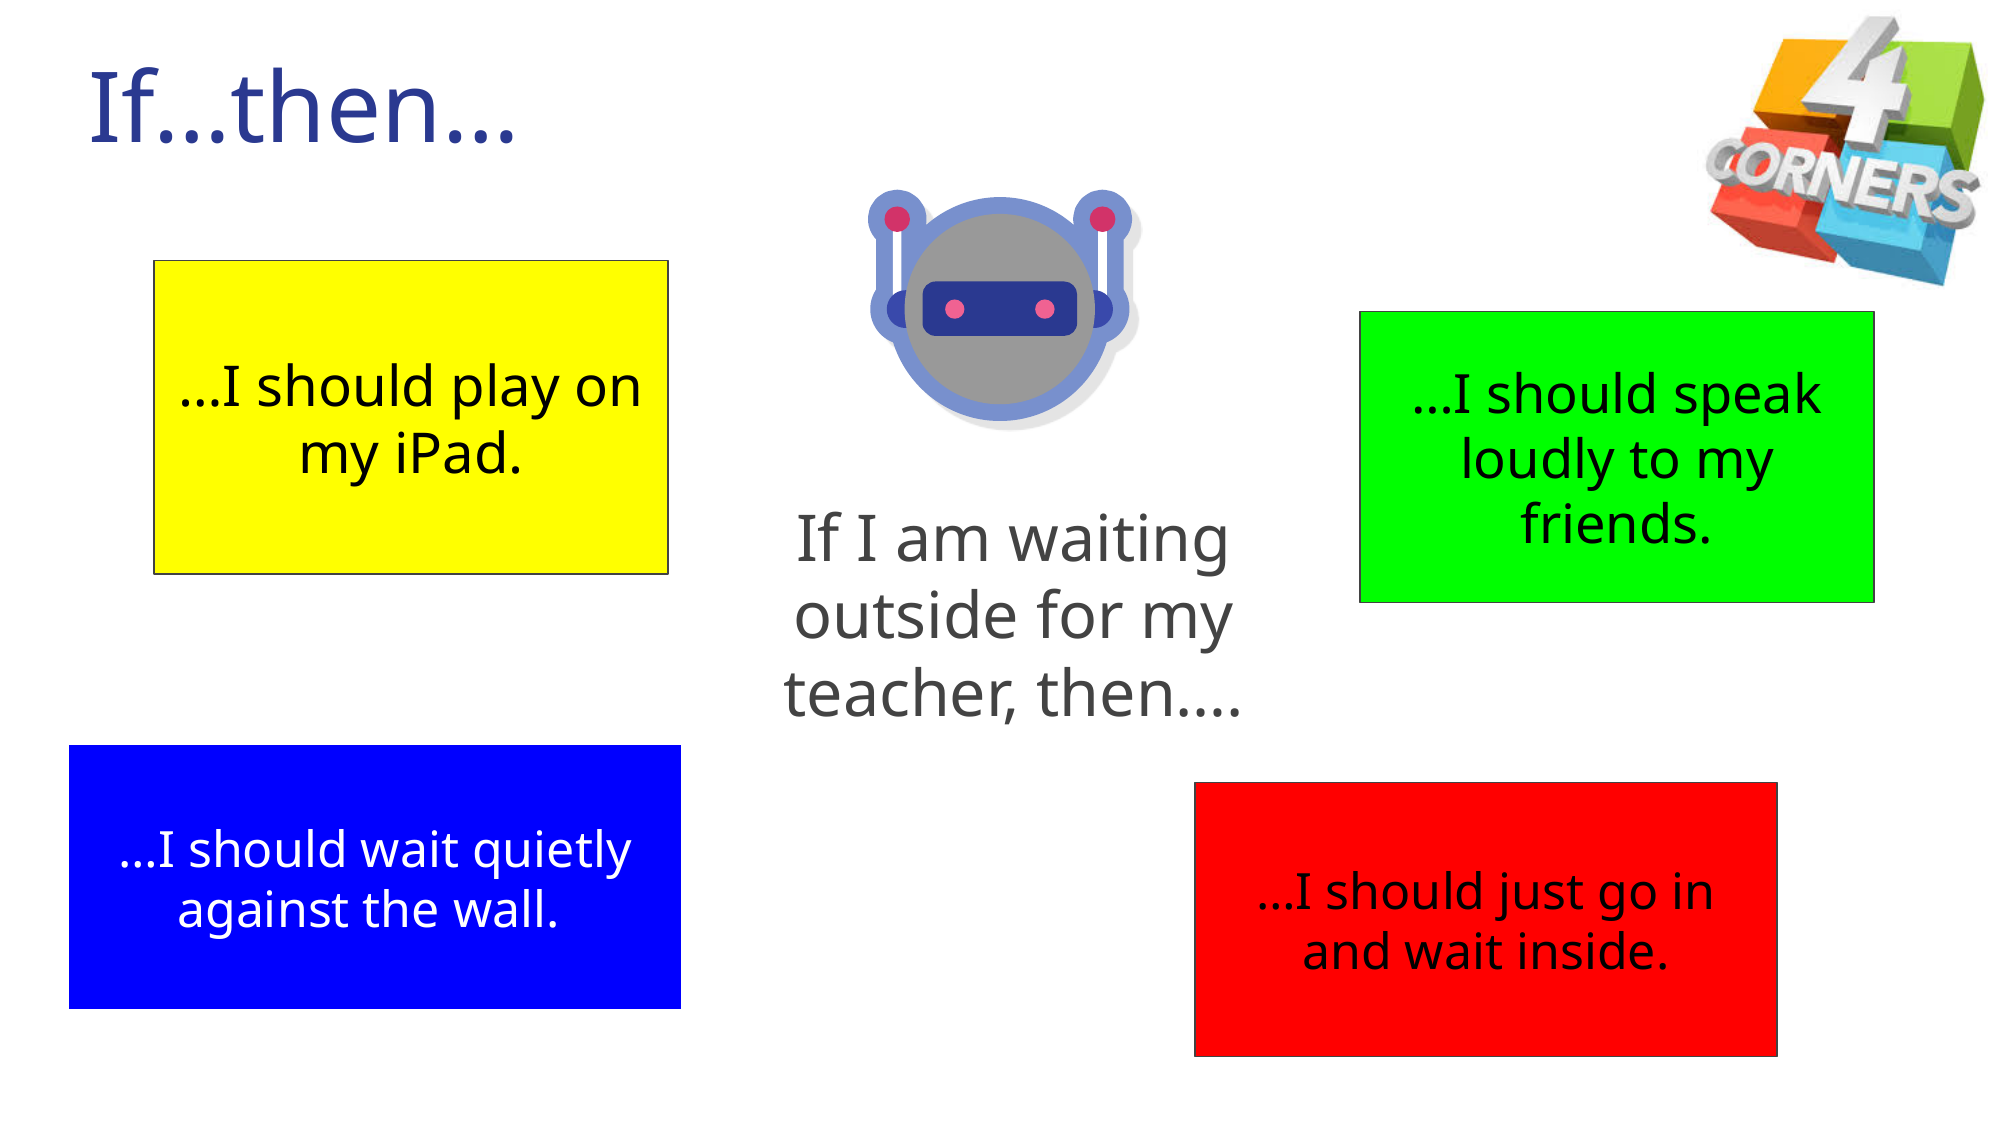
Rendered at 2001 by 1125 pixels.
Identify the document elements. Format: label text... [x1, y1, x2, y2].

text_box …I should speak loudly to my friends. [1359, 311, 1874, 603]
title If…then… [68, 24, 1692, 158]
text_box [884, 206, 1116, 405]
text_box …I should play on my iPad. [153, 260, 669, 574]
text_box …I should just go in and wait inside. [1194, 782, 1778, 1057]
text_box …I should wait quietly against the wall. [68, 744, 683, 1010]
text_box If I am waiting outside for my teacher, then…. [722, 481, 1306, 773]
picture [1697, 0, 2000, 303]
